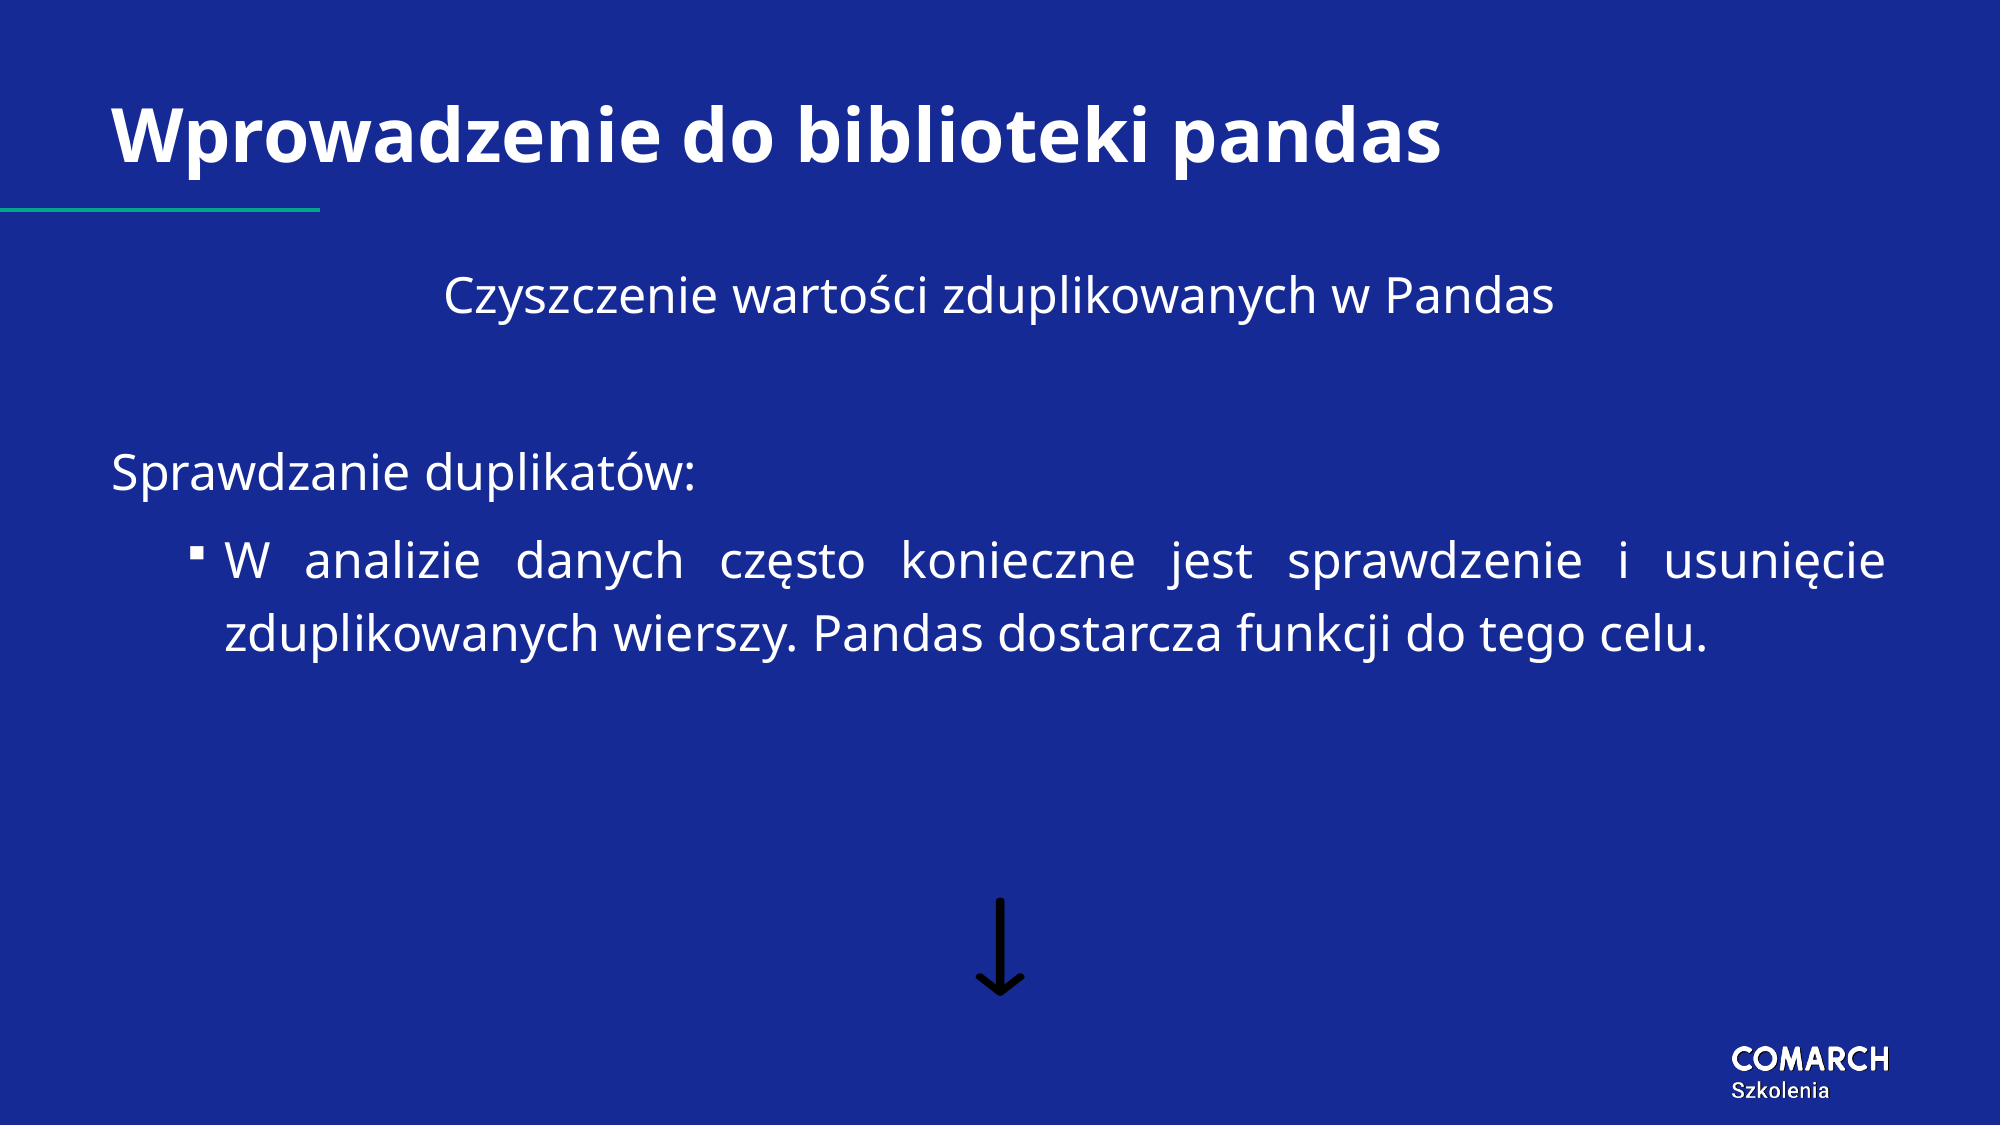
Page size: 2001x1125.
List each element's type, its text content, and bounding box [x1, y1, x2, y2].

list Czyszczenie wartości zduplikowanych w Pandas Sprawdzanie duplikatów: W analizie danych często konieczne jest sprawdzenie i usunięcie zduplikowanych wierszy. Pandas dostarcza funkcji do tego celu. [111, 243, 1889, 1000]
picture [932, 878, 1069, 1015]
picture [1732, 1046, 1889, 1098]
title Wprowadzenie do biblioteki pandas [111, 0, 1889, 185]
